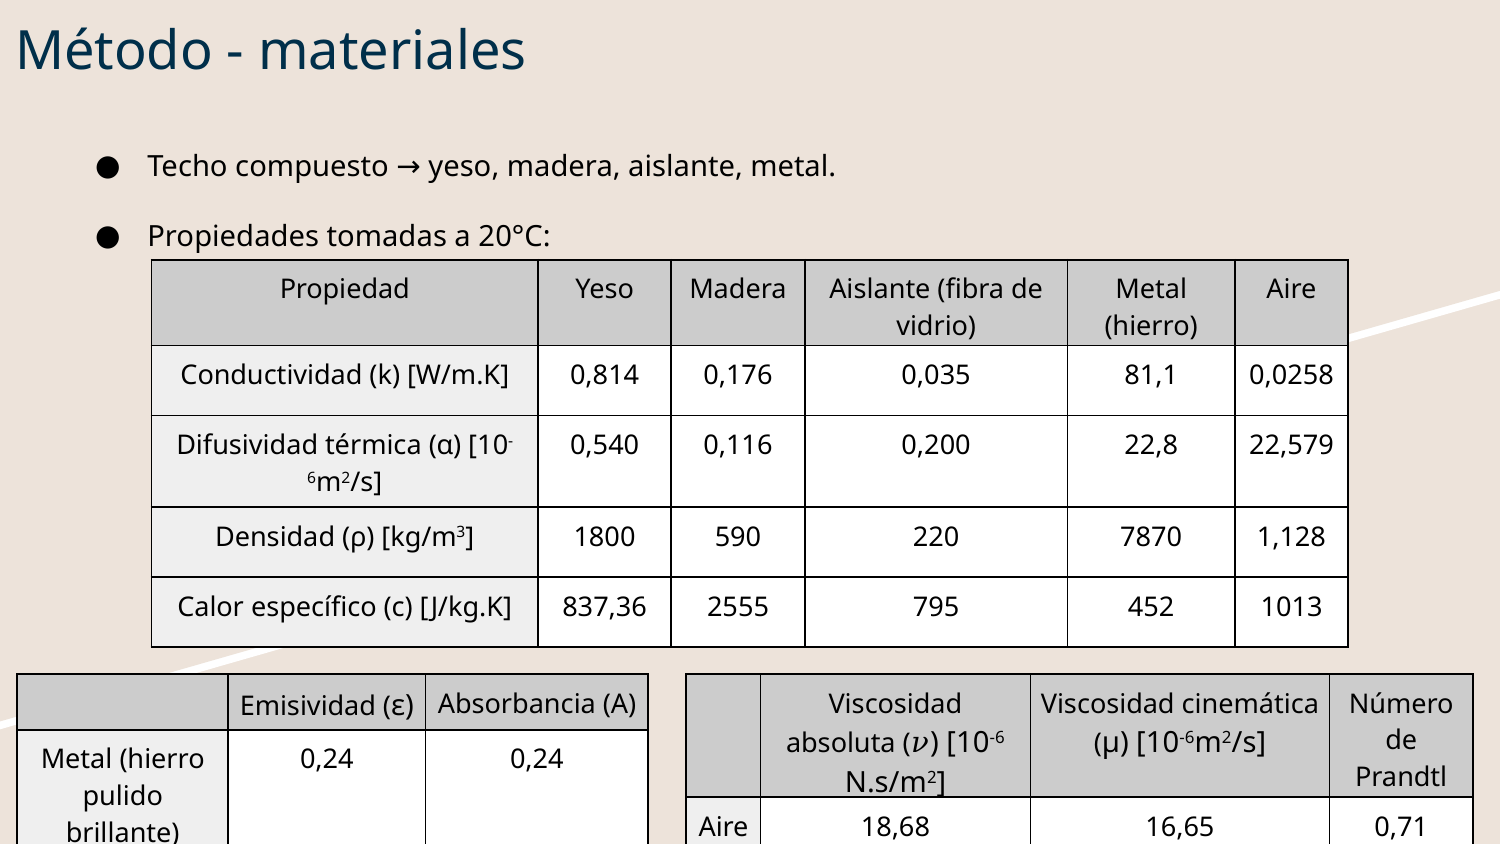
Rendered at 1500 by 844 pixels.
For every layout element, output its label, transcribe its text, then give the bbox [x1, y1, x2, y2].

table_cell Difusividad térmica (α) [10-6m2/s] [152, 416, 537, 506]
table_cell Conductividad (k) [W/m.K] [152, 346, 537, 415]
table_cell Metal (hierro pulido brillante) [18, 731, 227, 844]
table_header [18, 675, 227, 729]
table_cell 81,1 [1068, 346, 1234, 415]
table_header [687, 675, 760, 796]
table_header Propiedad [152, 261, 537, 345]
table_cell 0,24 [229, 731, 425, 844]
text_box Techo compuesto → yeso, madera, aislante, metal. Propiedades tomadas a 20°C: [57, 97, 1456, 267]
table_cell Calor específico (c) [J/kg.K] [152, 578, 537, 646]
table_header Yeso [539, 261, 670, 345]
table_cell 18,68 [761, 798, 1030, 844]
table_cell 0,200 [806, 416, 1067, 506]
table_cell 0,176 [672, 346, 804, 415]
title Método - materiales [0, 0, 1398, 110]
table_cell 0,0258 [1236, 346, 1347, 415]
table_header Viscosidad absoluta (𝜈) [10-6 N.s/m2] [761, 675, 1030, 796]
table_cell 0,24 [426, 731, 647, 844]
table_cell 0,814 [539, 346, 670, 415]
table_cell 452 [1068, 578, 1234, 646]
table_header Aislante (fibra de vidrio) [806, 261, 1067, 345]
table_header Madera [672, 261, 804, 345]
table_cell 0,540 [539, 416, 670, 506]
table_cell 0,116 [672, 416, 804, 506]
table_cell 1800 [539, 508, 670, 576]
table_cell 795 [806, 578, 1067, 646]
table_cell Aire [687, 798, 760, 844]
table_cell 1,128 [1236, 508, 1347, 576]
table_header Metal (hierro) [1068, 261, 1234, 345]
table_cell 2555 [672, 578, 804, 646]
table_header Número de Prandtl [1330, 675, 1472, 796]
table_cell 22,579 [1236, 416, 1347, 506]
table_cell 837,36 [539, 578, 670, 646]
table_header Viscosidad cinemática (μ) [10-6m2/s] [1031, 675, 1329, 796]
table_header Emisividad (ε) [229, 675, 425, 729]
table_cell 590 [672, 508, 804, 576]
table_cell 16,65 [1031, 798, 1329, 844]
table_header Aire [1236, 261, 1347, 345]
table_cell 22,8 [1068, 416, 1234, 506]
table_cell 0,71 [1330, 798, 1472, 844]
table_cell 0,035 [806, 346, 1067, 415]
table_cell 1013 [1236, 578, 1347, 646]
table_cell 7870 [1068, 508, 1234, 576]
table_cell Densidad (ρ) [kg/m3] [152, 508, 537, 576]
table_cell 220 [806, 508, 1067, 576]
table_header Absorbancia (A) [426, 675, 647, 729]
